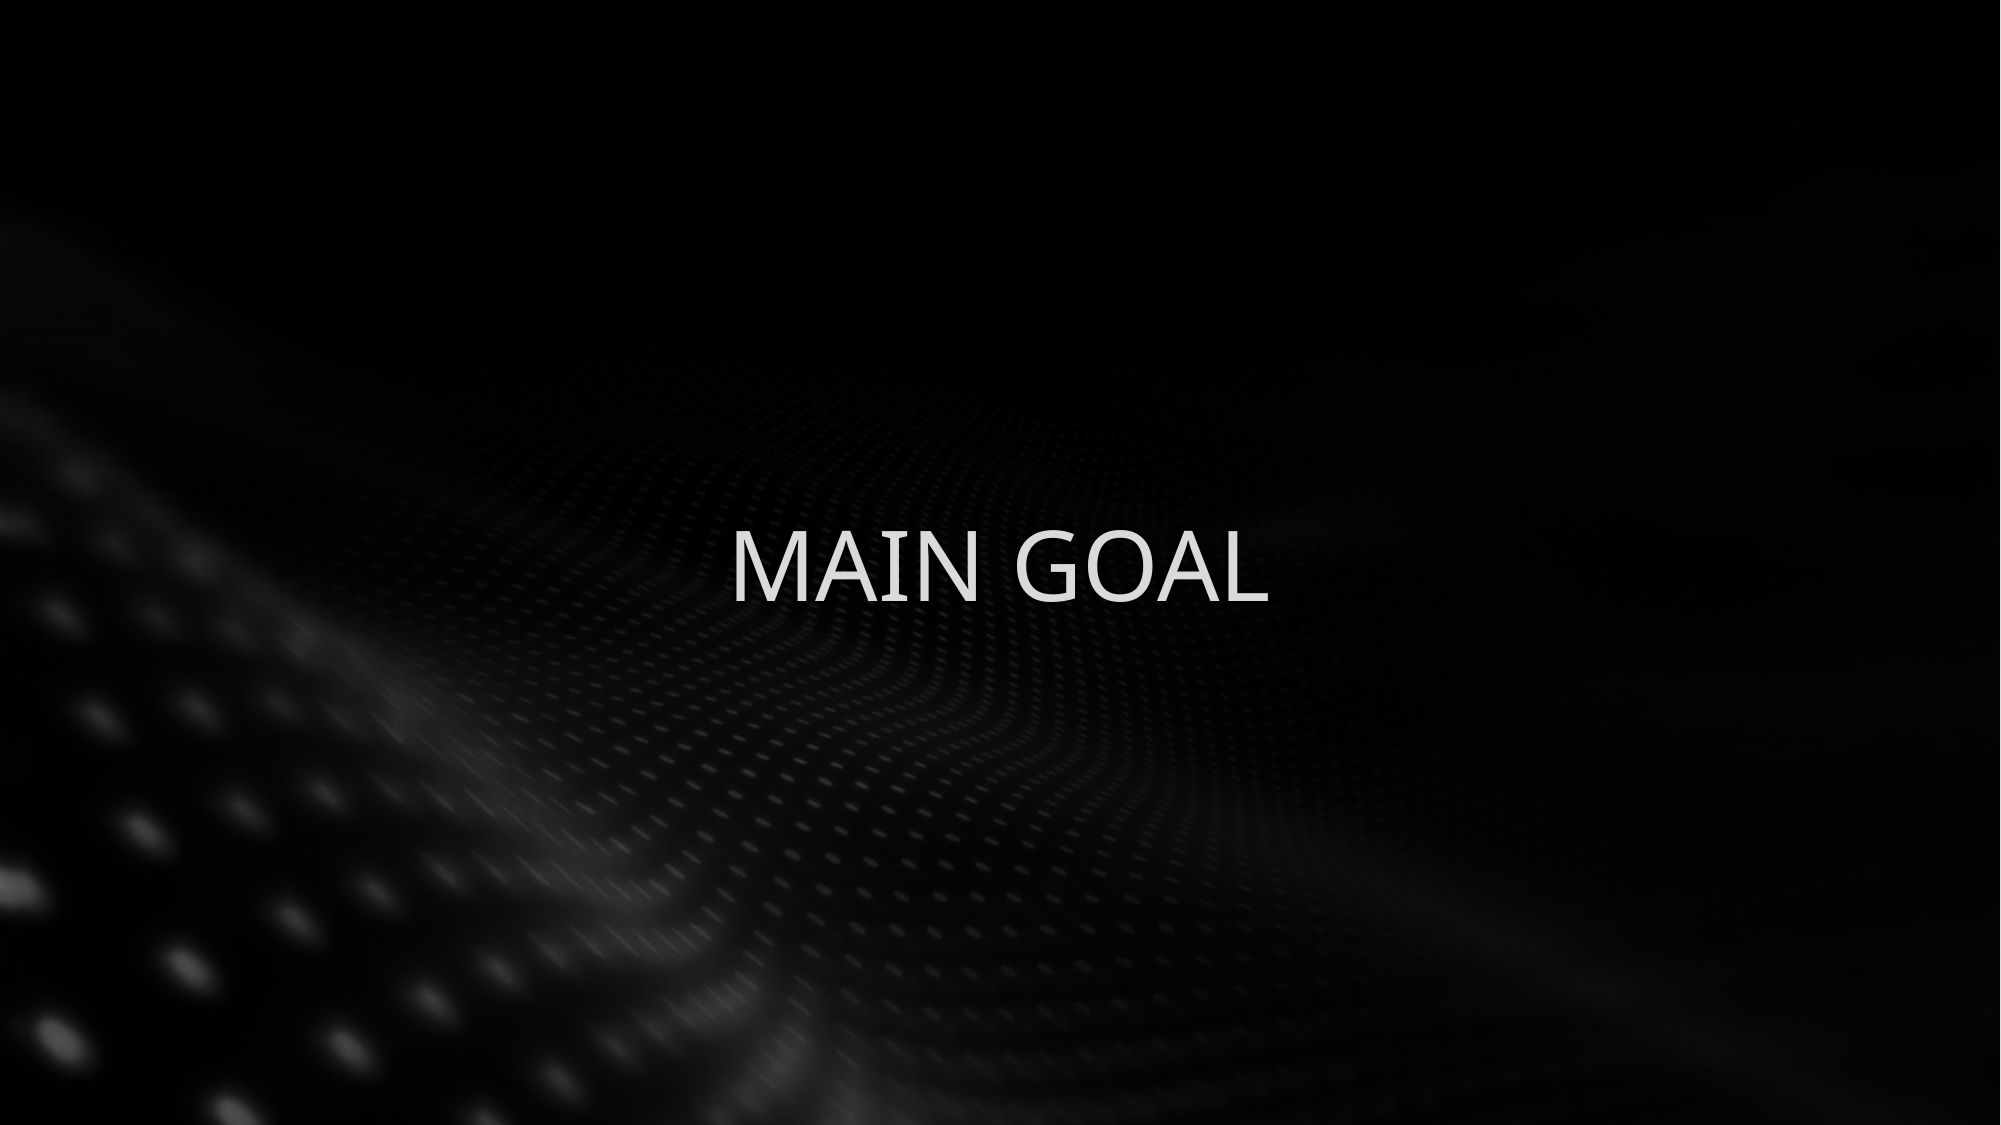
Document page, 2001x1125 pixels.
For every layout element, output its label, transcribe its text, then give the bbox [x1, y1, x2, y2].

title MAIN GOAL [224, 496, 1774, 629]
